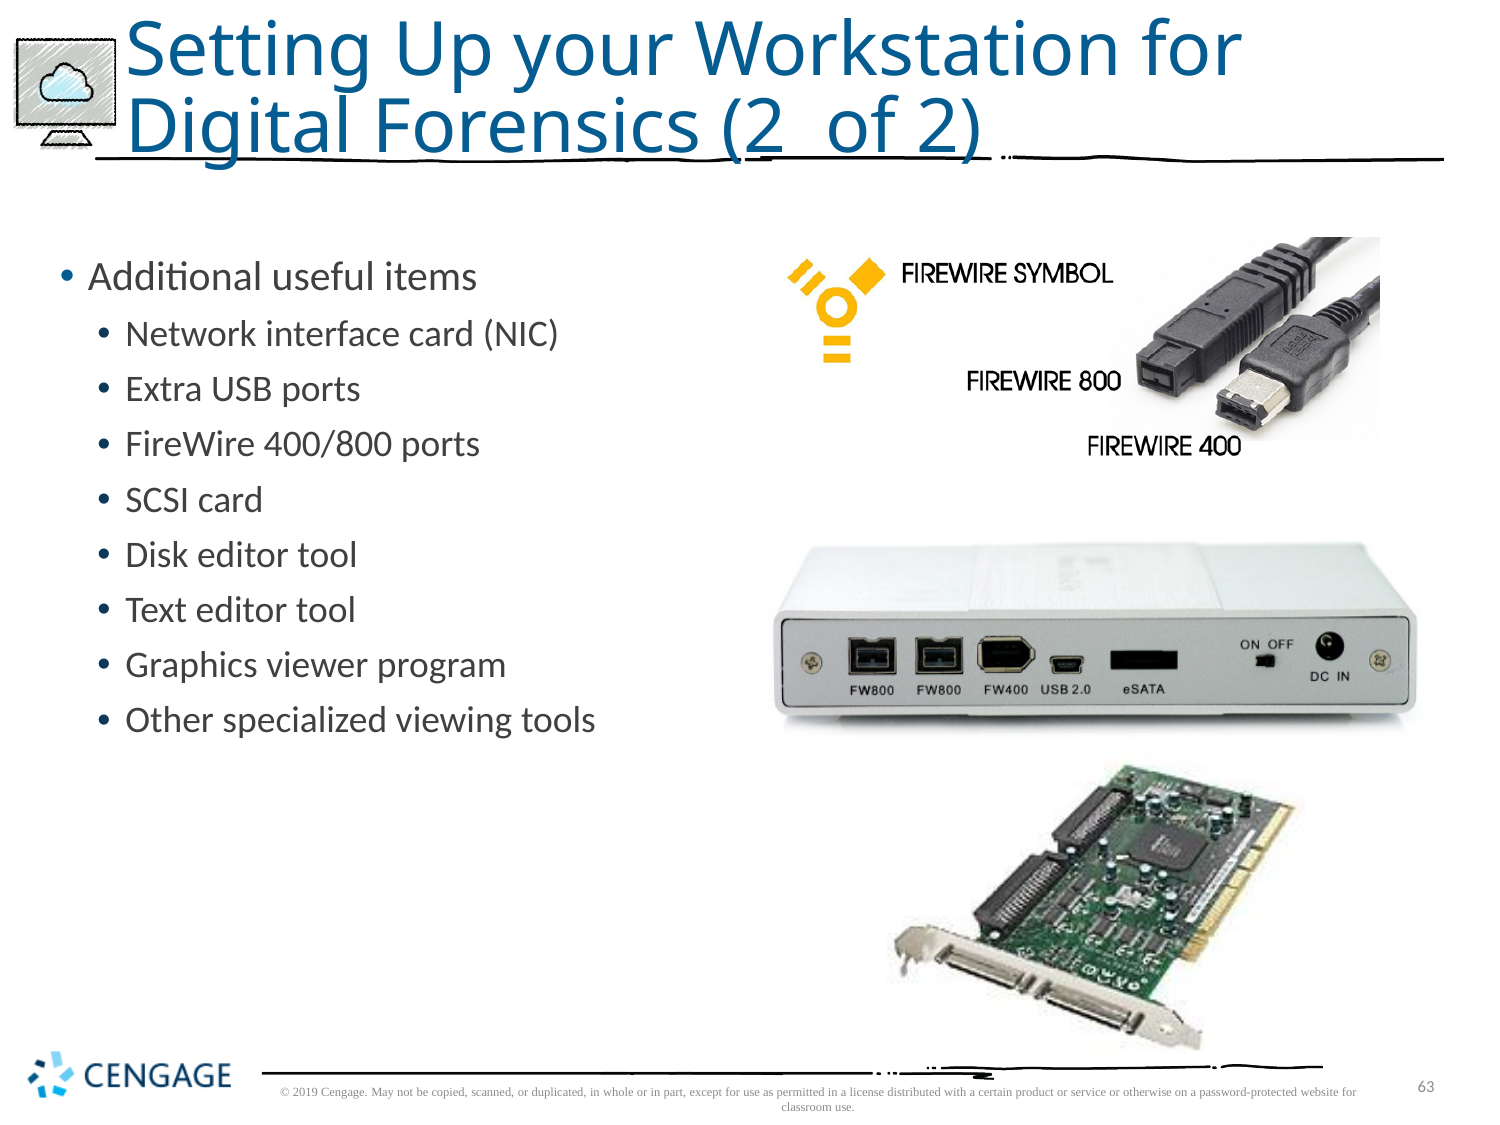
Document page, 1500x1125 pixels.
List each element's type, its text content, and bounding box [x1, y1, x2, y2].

picture [261, 1064, 1323, 1079]
picture [887, 749, 1305, 1061]
picture [95, 155, 125, 163]
picture [12, 36, 117, 151]
picture [749, 524, 1438, 740]
footer © 2019 Cengage. May not be copied, scanned, or duplicated, in whole or in part, except for use as permitted in a license distributed with a certain product or service or otherwise on a password-protected website for classroom use. [261, 1079, 1375, 1120]
list Additional useful items Network interface card (NIC) Extra USB ports FireWire 400/800 ports SCSI card Disk editor tool Text editor tool Graphics viewer program Other specialized viewing tools [59, 252, 1441, 813]
title Setting Up your Workstation for Digital Forensics (2 of 2) [125, 13, 1442, 169]
picture [774, 237, 1380, 497]
picture [7, 1037, 244, 1111]
